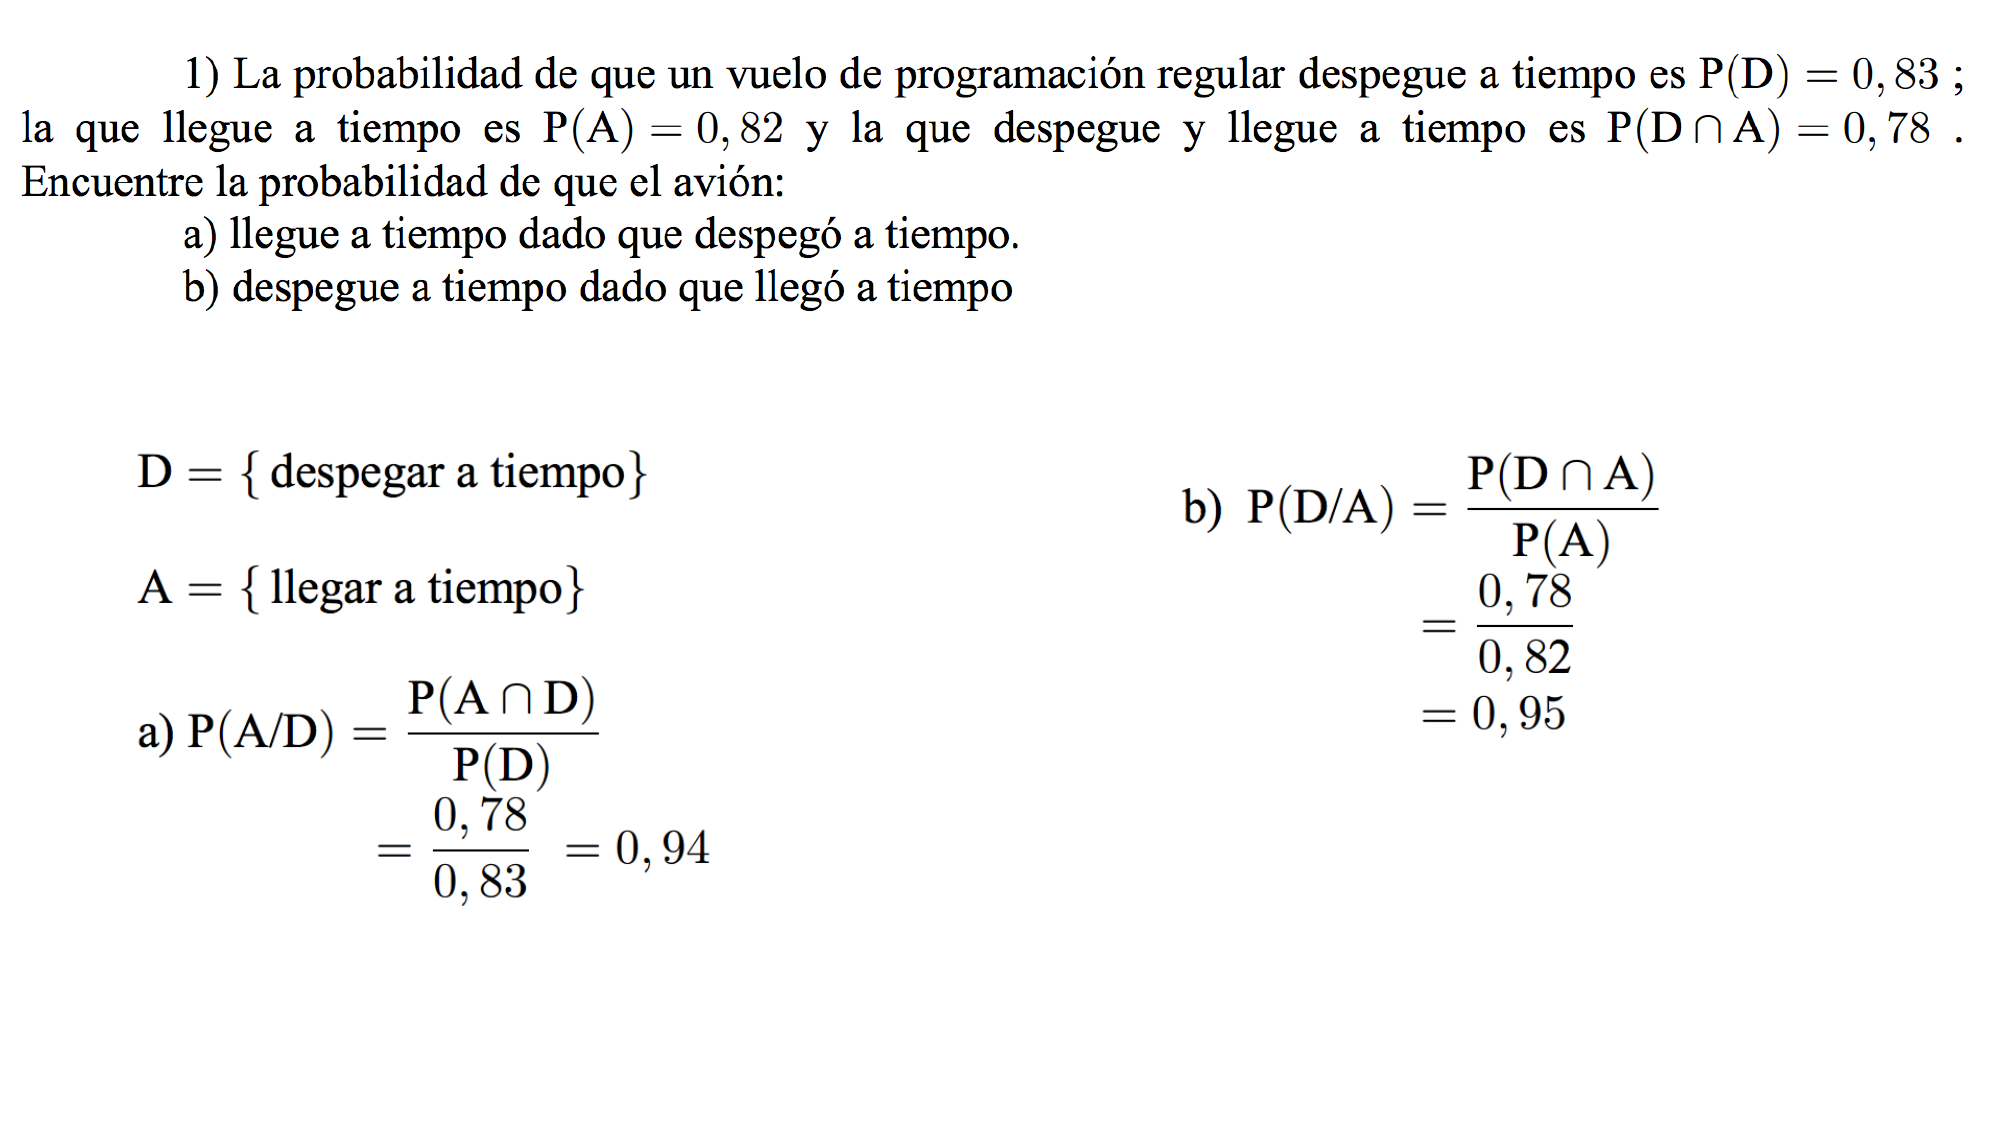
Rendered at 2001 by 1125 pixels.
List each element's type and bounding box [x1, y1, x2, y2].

list [0, 41, 1974, 325]
picture [1170, 438, 1667, 743]
picture [126, 438, 719, 910]
